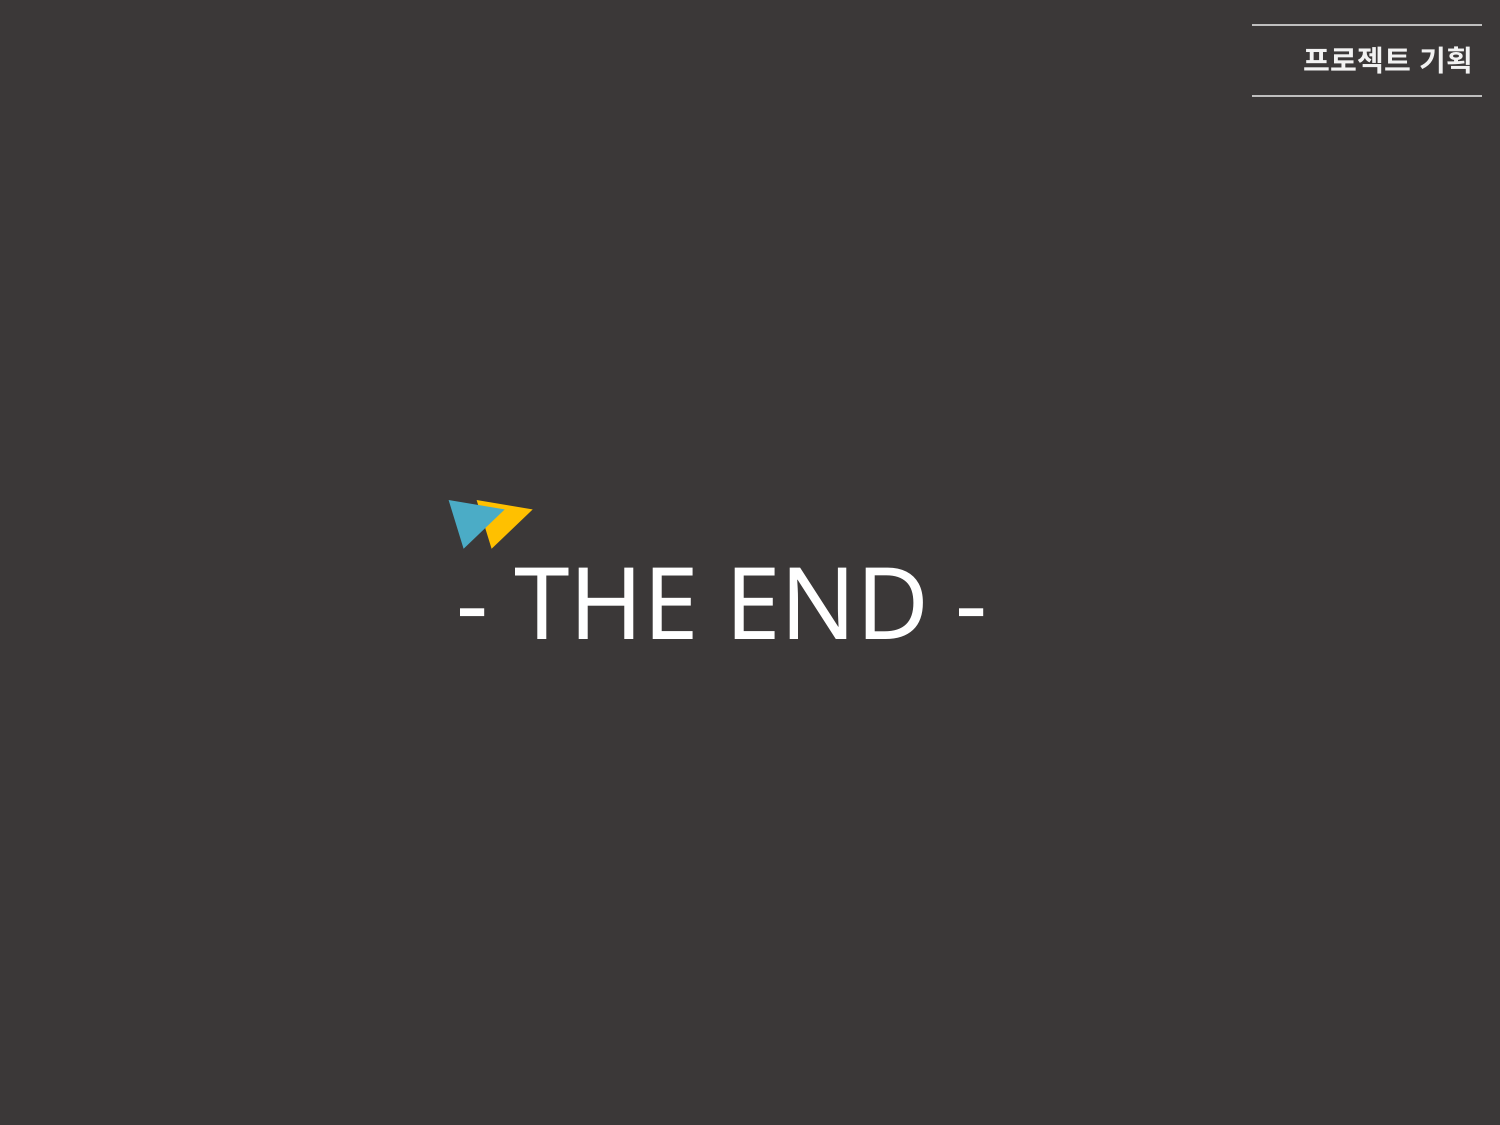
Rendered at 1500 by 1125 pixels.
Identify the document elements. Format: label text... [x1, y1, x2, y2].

text_box ▶ [425, 454, 521, 566]
text_box ▶ [479, 454, 550, 566]
text_box - THE END - [377, 532, 1093, 667]
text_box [1251, 0, 1483, 97]
